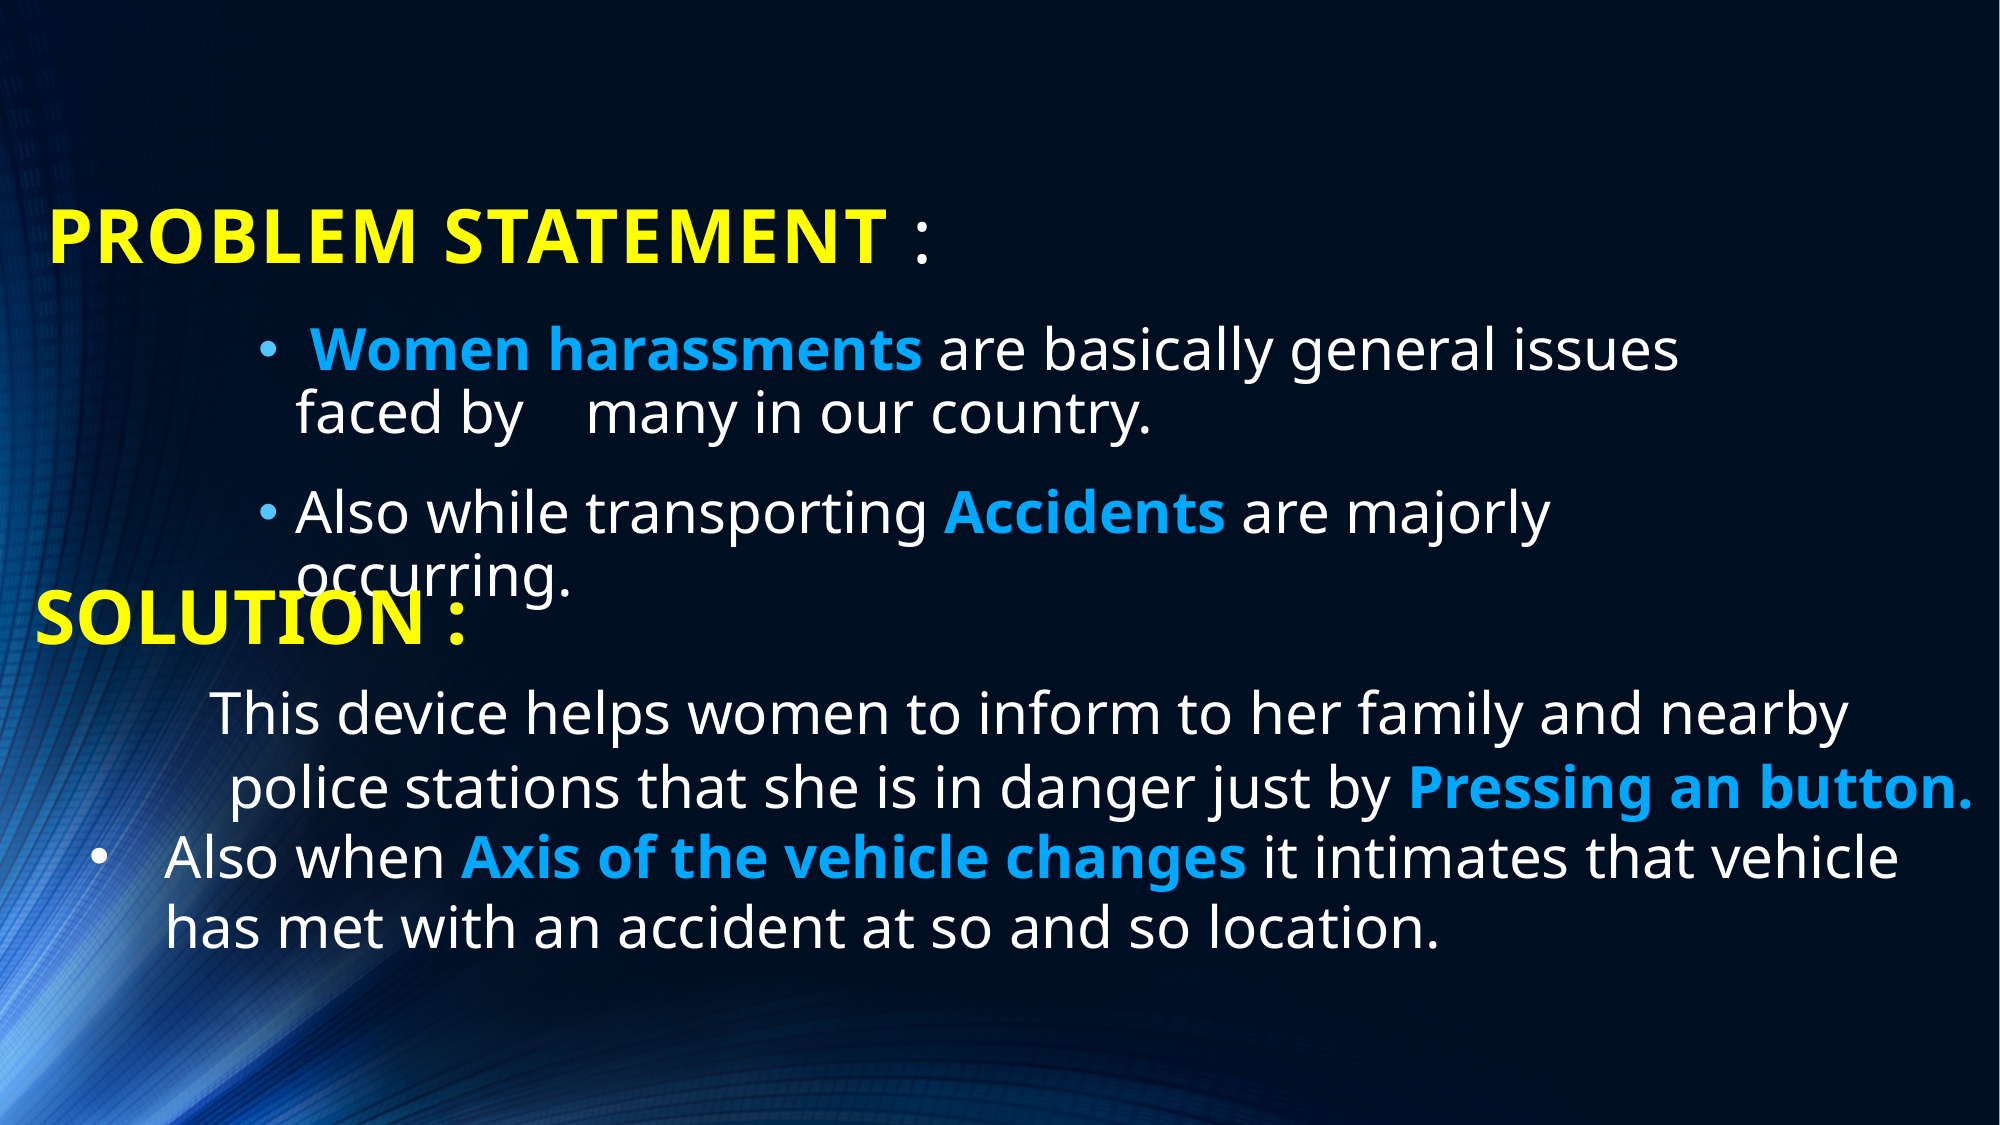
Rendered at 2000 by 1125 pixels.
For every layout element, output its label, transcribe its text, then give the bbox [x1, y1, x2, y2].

list Women harassments are basically general issues faced by many in our country. Also while transporting Accidents are majorly occurring. [243, 312, 1749, 562]
picture [0, 0, 2000, 1125]
text_box SOLUTION : This device helps women to inform to her family and nearby police stations that she is in danger just by Pressing an button. Also when Axis of the vehicle changes it intimates that vehicle has met with an accident at so and so location. [0, 562, 1996, 1038]
title PROBLEM STATEMENT : [31, 62, 1750, 288]
